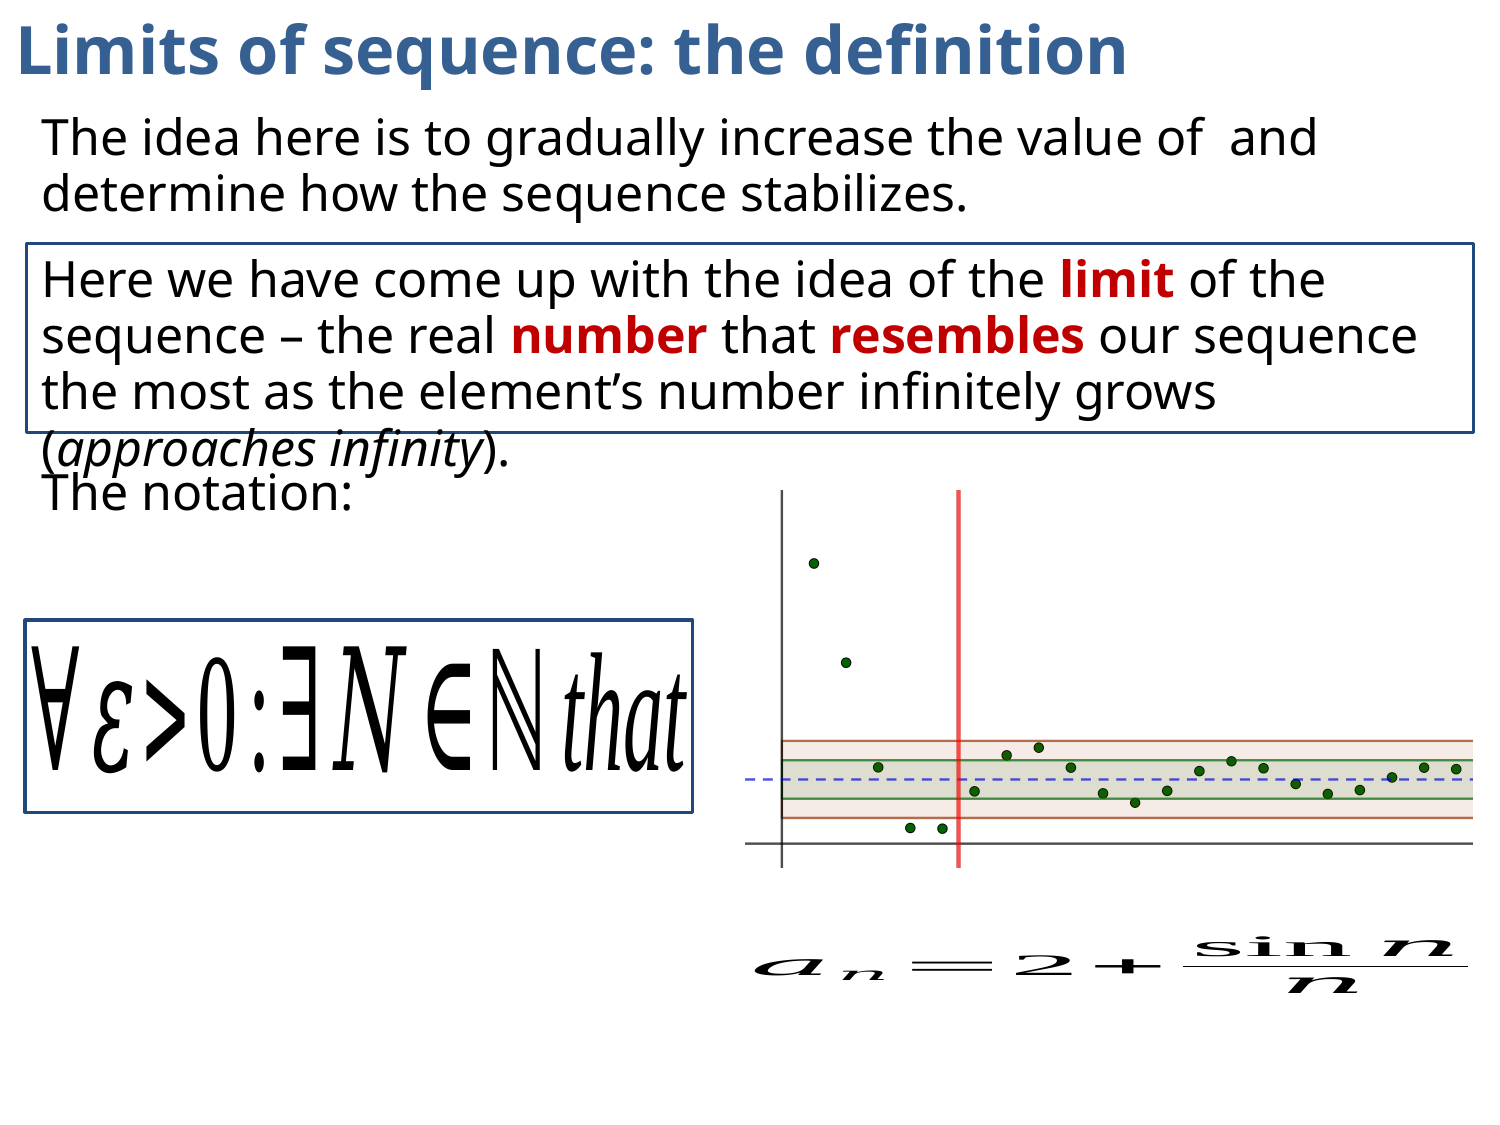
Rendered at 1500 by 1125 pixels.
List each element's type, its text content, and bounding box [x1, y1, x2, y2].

text_box Here we have come up with the idea of the limit of the sequence – the real number that resembles our sequence the most as the element’s number infinitely grows (approaches infinity). [26, 243, 1474, 433]
picture [745, 490, 1473, 868]
title Limits of sequence: the definition [0, 0, 1500, 102]
